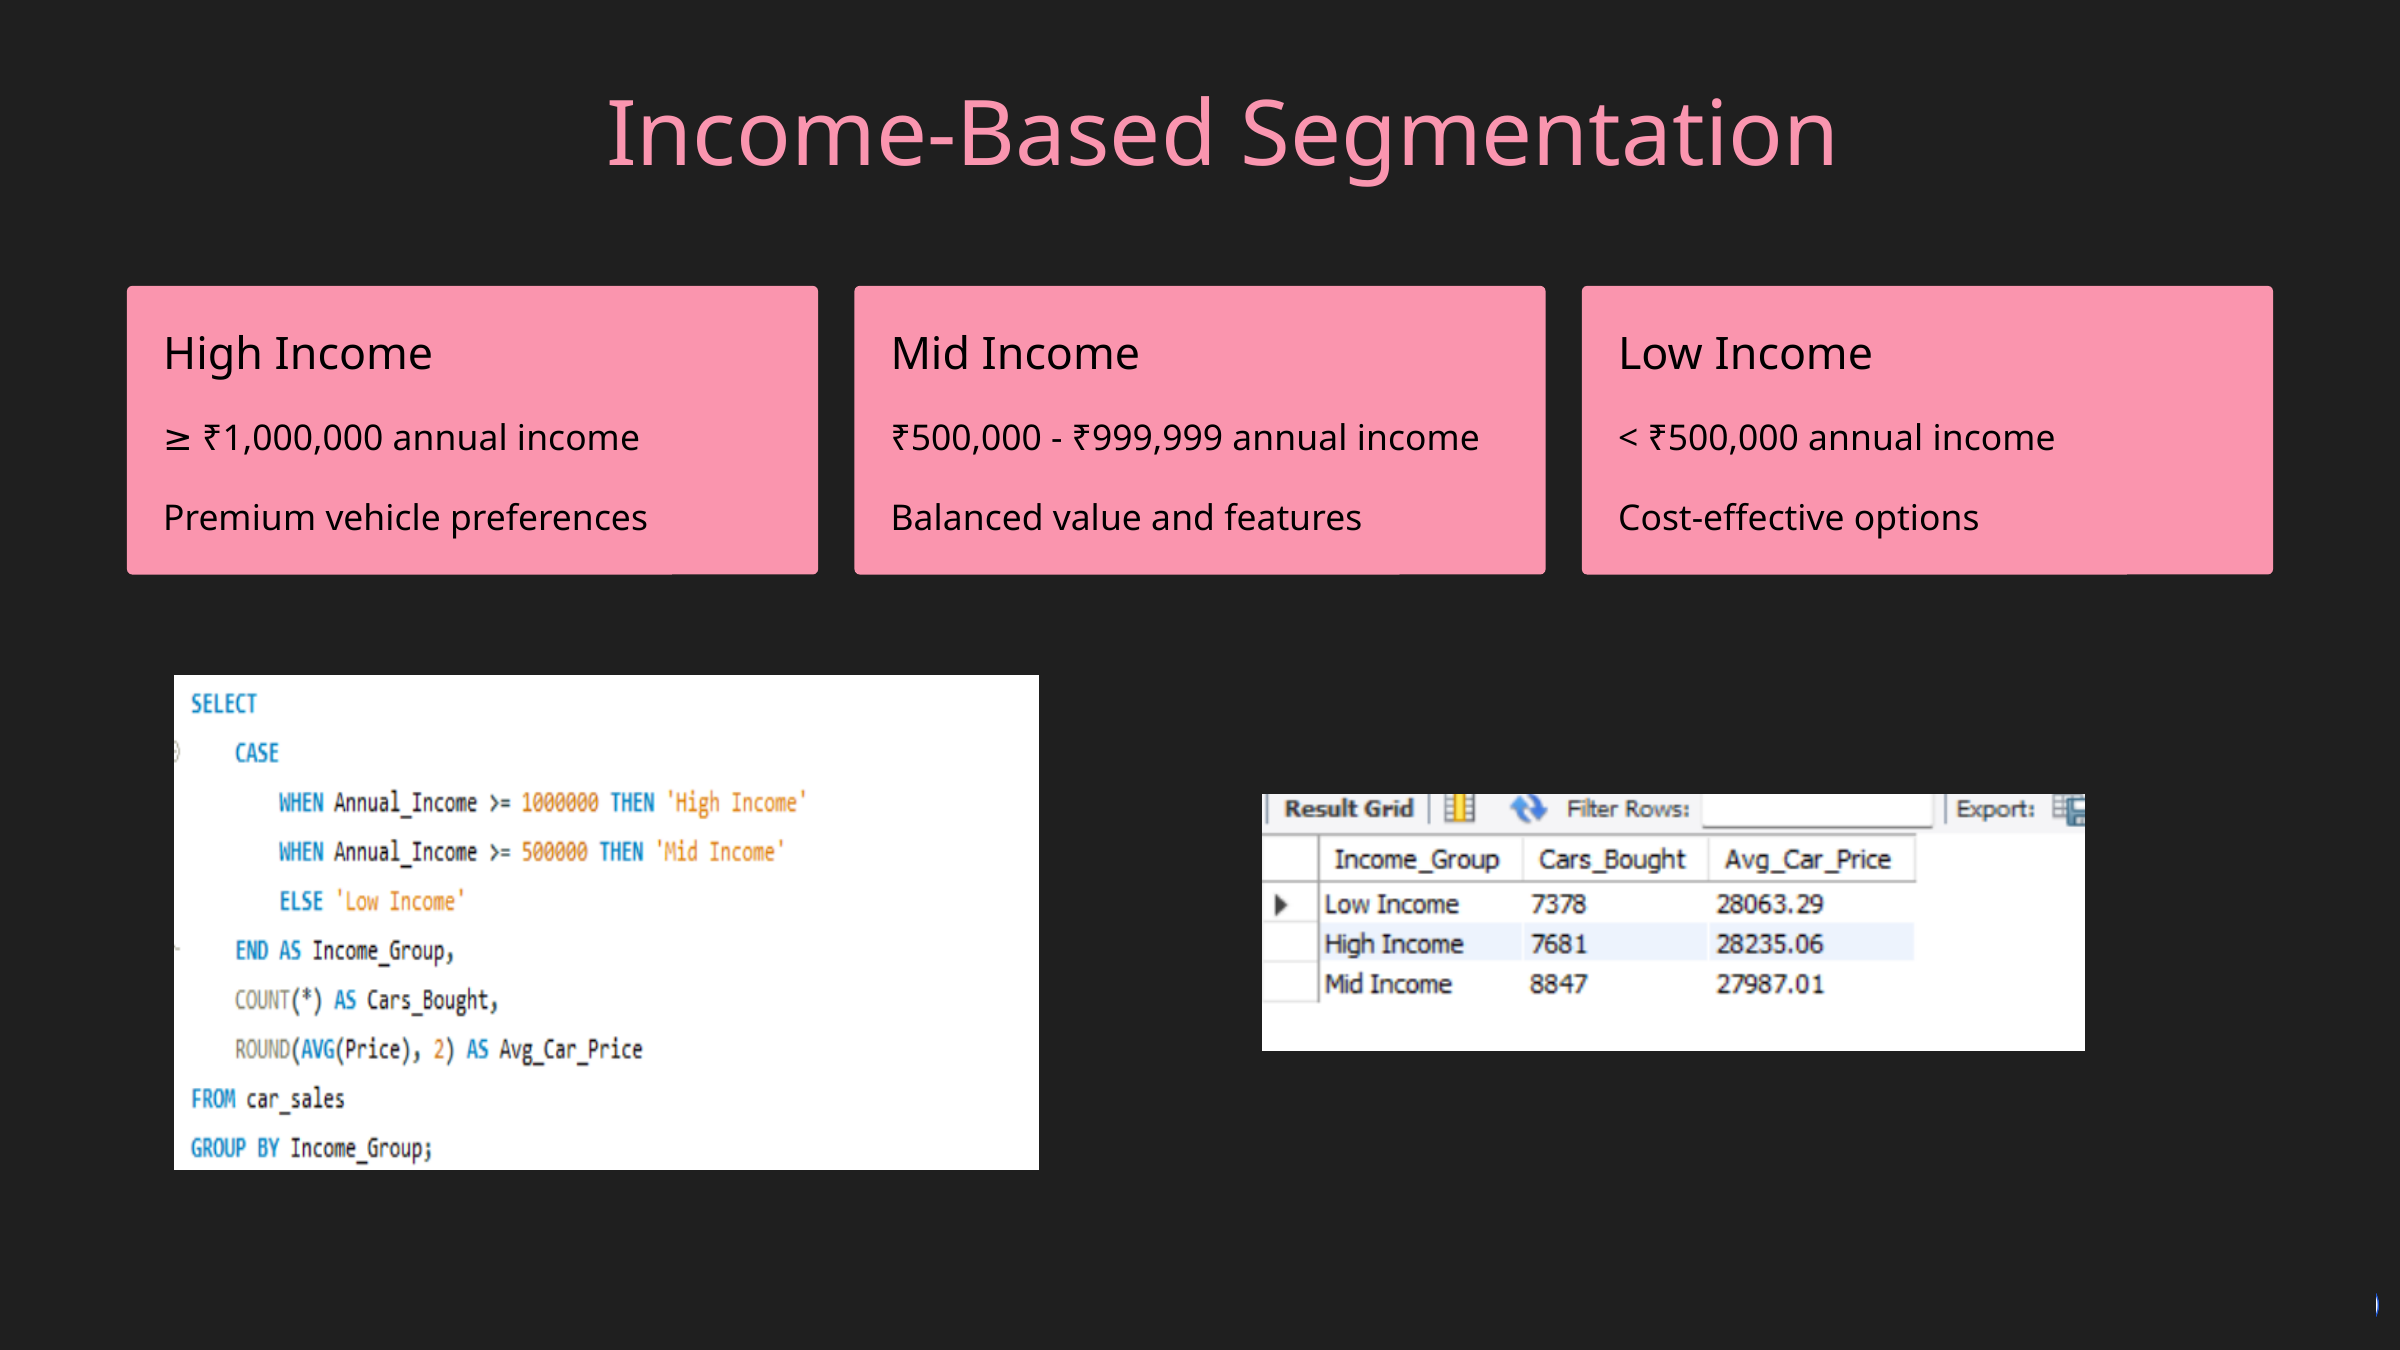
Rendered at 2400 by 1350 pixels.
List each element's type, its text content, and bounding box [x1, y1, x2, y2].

text_box ≥ ₹1,000,000 annual income [163, 400, 782, 459]
text_box Mid Income [890, 322, 1344, 379]
text_box Cost-effective options [1618, 480, 2237, 539]
picture [2093, 1265, 2389, 1341]
text_box High Income [163, 322, 617, 379]
text_box [126, 285, 819, 575]
text_box < ₹500,000 annual income [1618, 400, 2237, 459]
text_box Income-Based Segmentation [606, 71, 1645, 185]
picture [174, 675, 1039, 1170]
text_box [854, 285, 1546, 575]
text_box Balanced value and features [890, 480, 1510, 539]
text_box Low Income [1618, 322, 2072, 379]
text_box [1581, 285, 2274, 575]
text_box Premium vehicle preferences [163, 480, 782, 539]
picture [1262, 794, 2085, 1051]
text_box ₹500,000 - ₹999,999 annual income [890, 400, 1510, 459]
